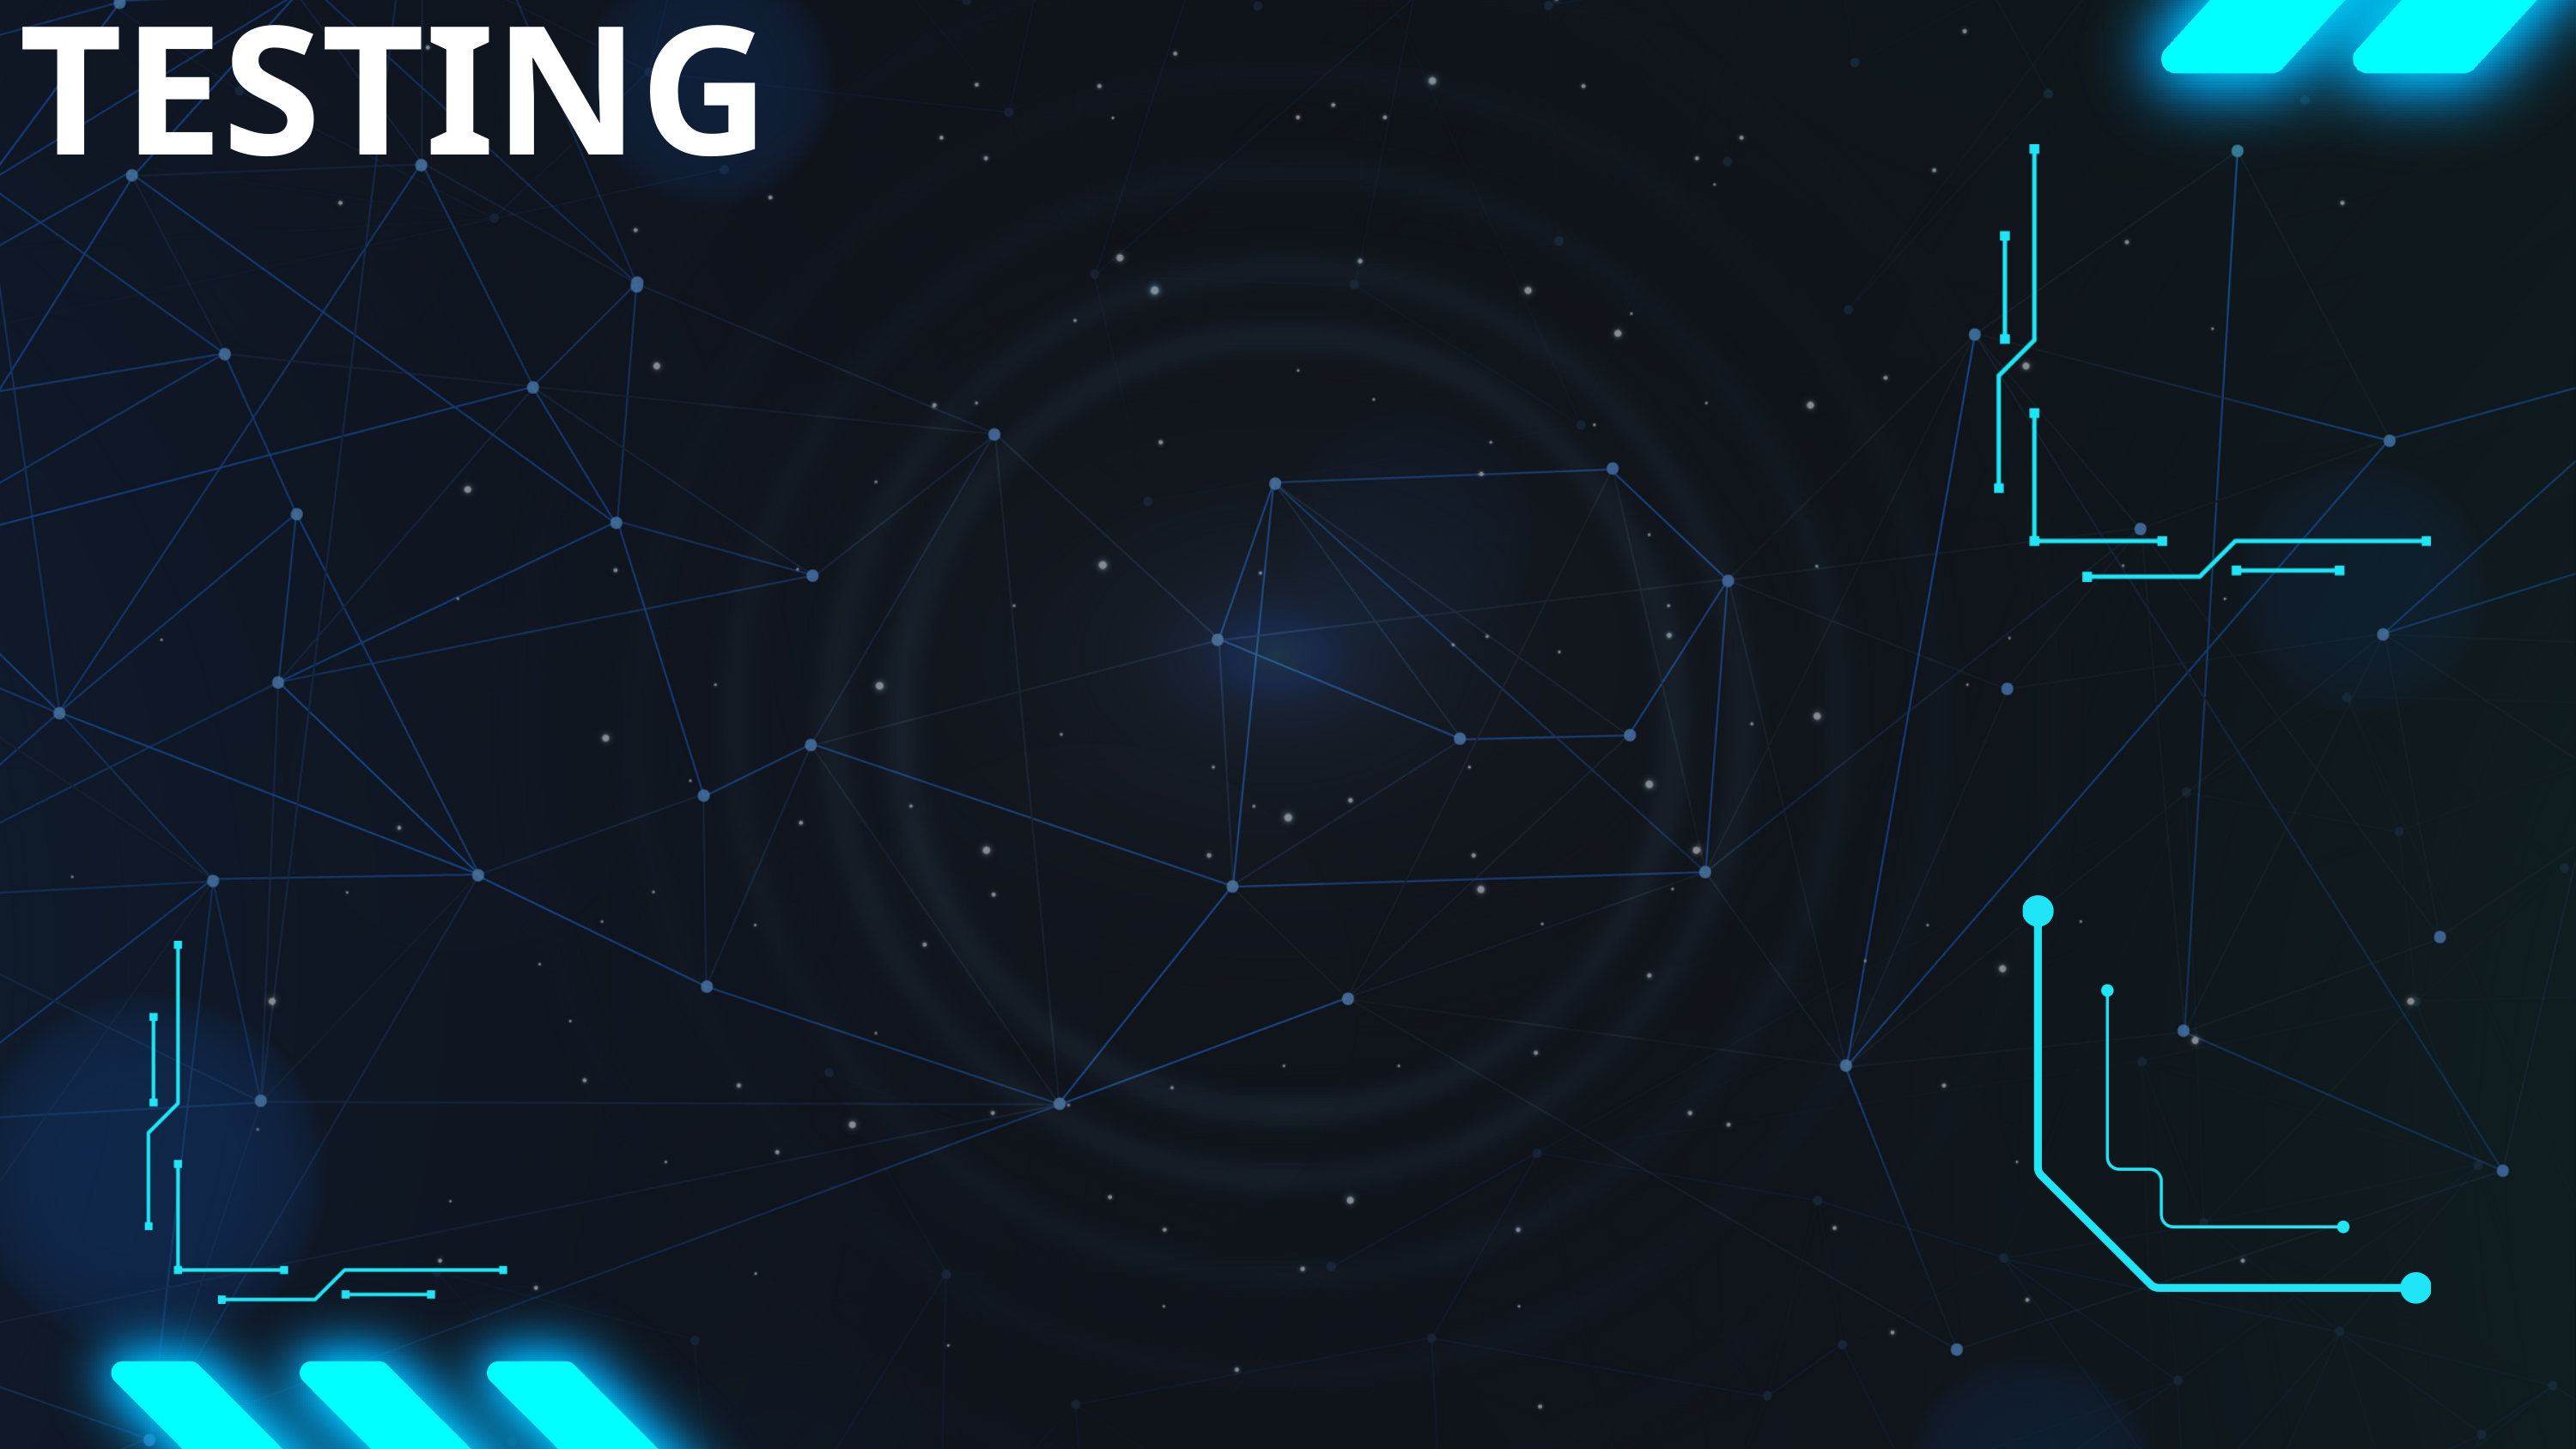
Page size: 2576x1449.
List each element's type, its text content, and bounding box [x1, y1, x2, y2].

text_box [2022, 895, 2432, 1304]
text_box [1994, 144, 2432, 582]
text_box [44, 1280, 762, 1449]
text_box [144, 941, 507, 1280]
text_box TESTING [19, 12, 1163, 191]
text_box [2075, 0, 2576, 178]
text_box [0, 0, 2576, 1449]
